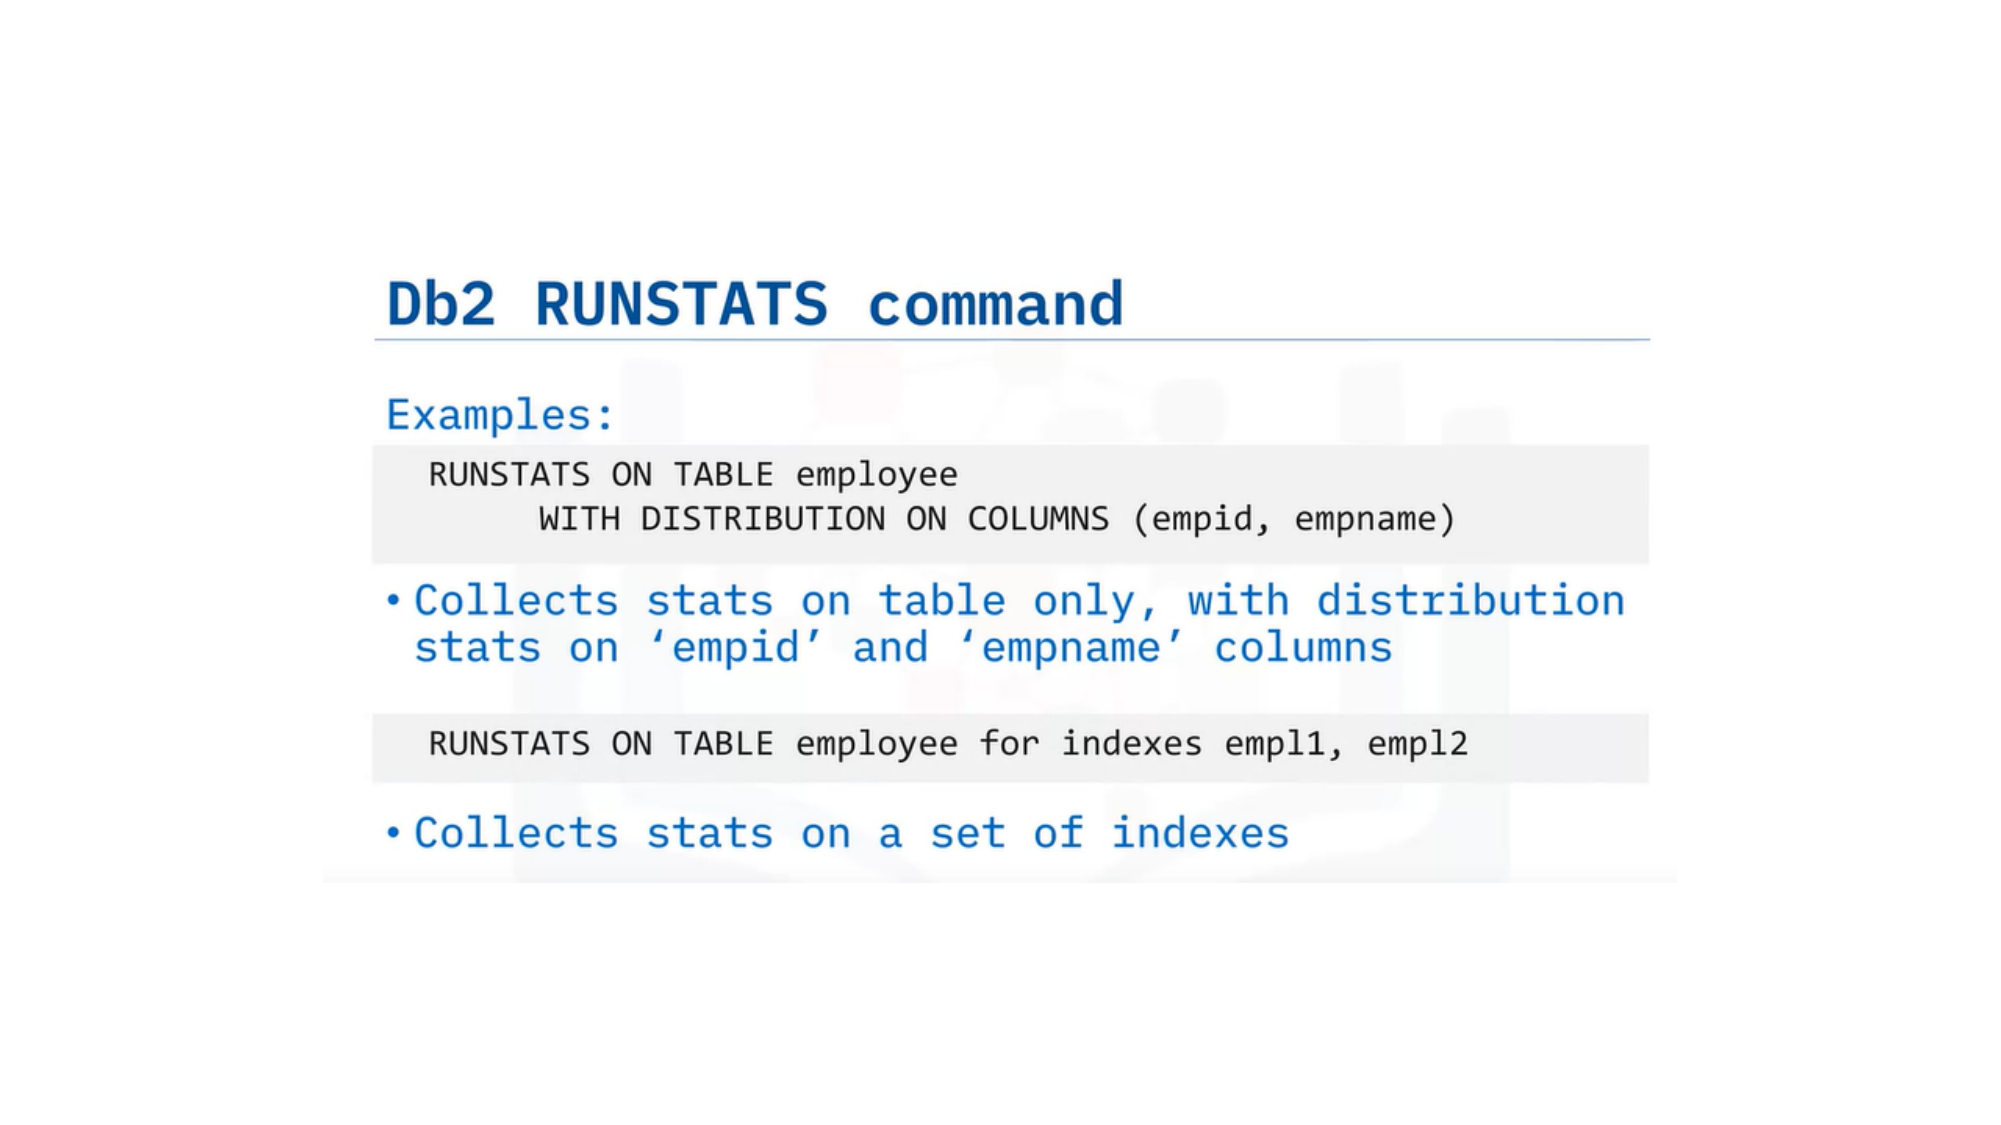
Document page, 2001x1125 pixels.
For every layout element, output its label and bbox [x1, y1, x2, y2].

picture [323, 242, 1677, 883]
